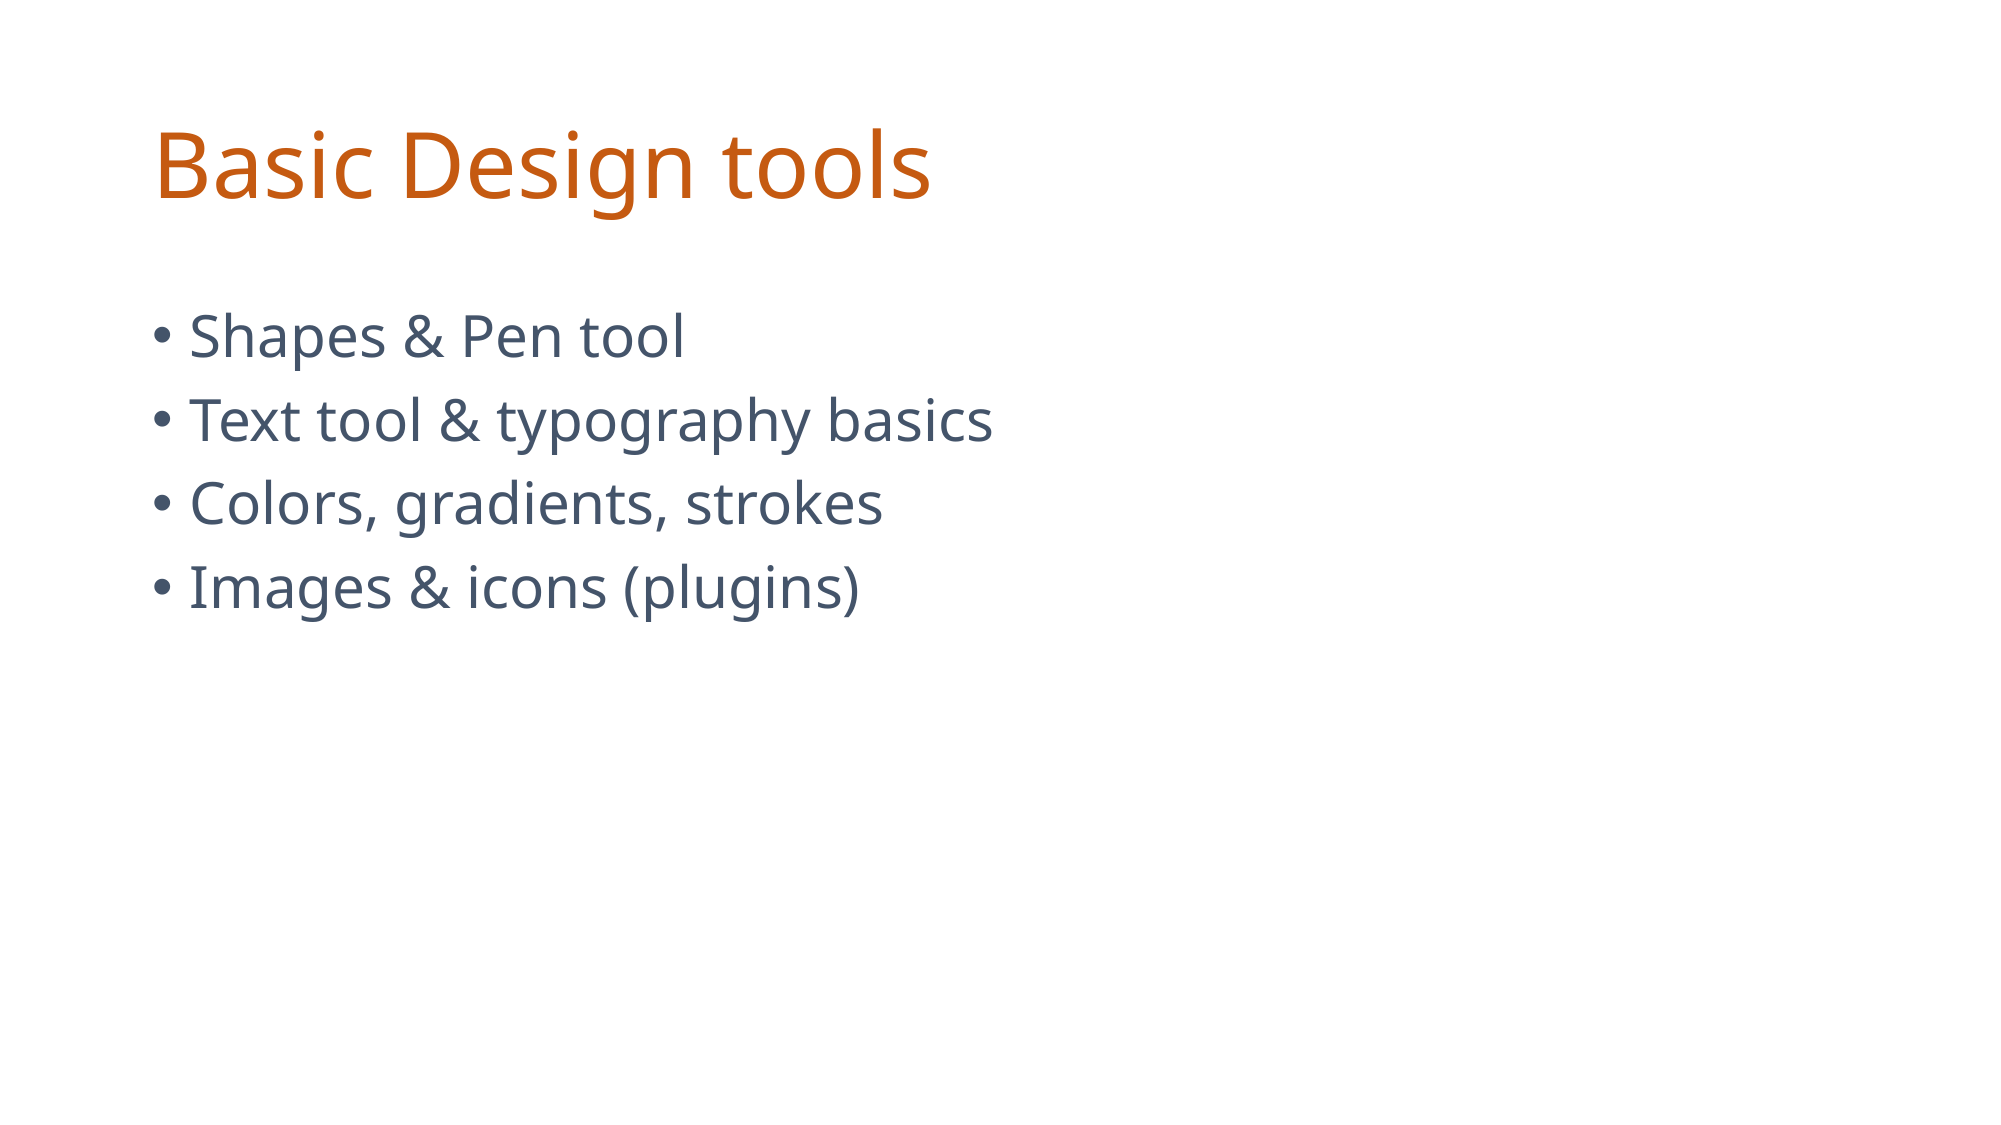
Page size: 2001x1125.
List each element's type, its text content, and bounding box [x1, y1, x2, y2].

title Basic Design tools [137, 59, 1863, 278]
list Shapes & Pen tool Text tool & typography basics Colors, gradients, strokes Images & icons (plugins) [137, 299, 1863, 1014]
